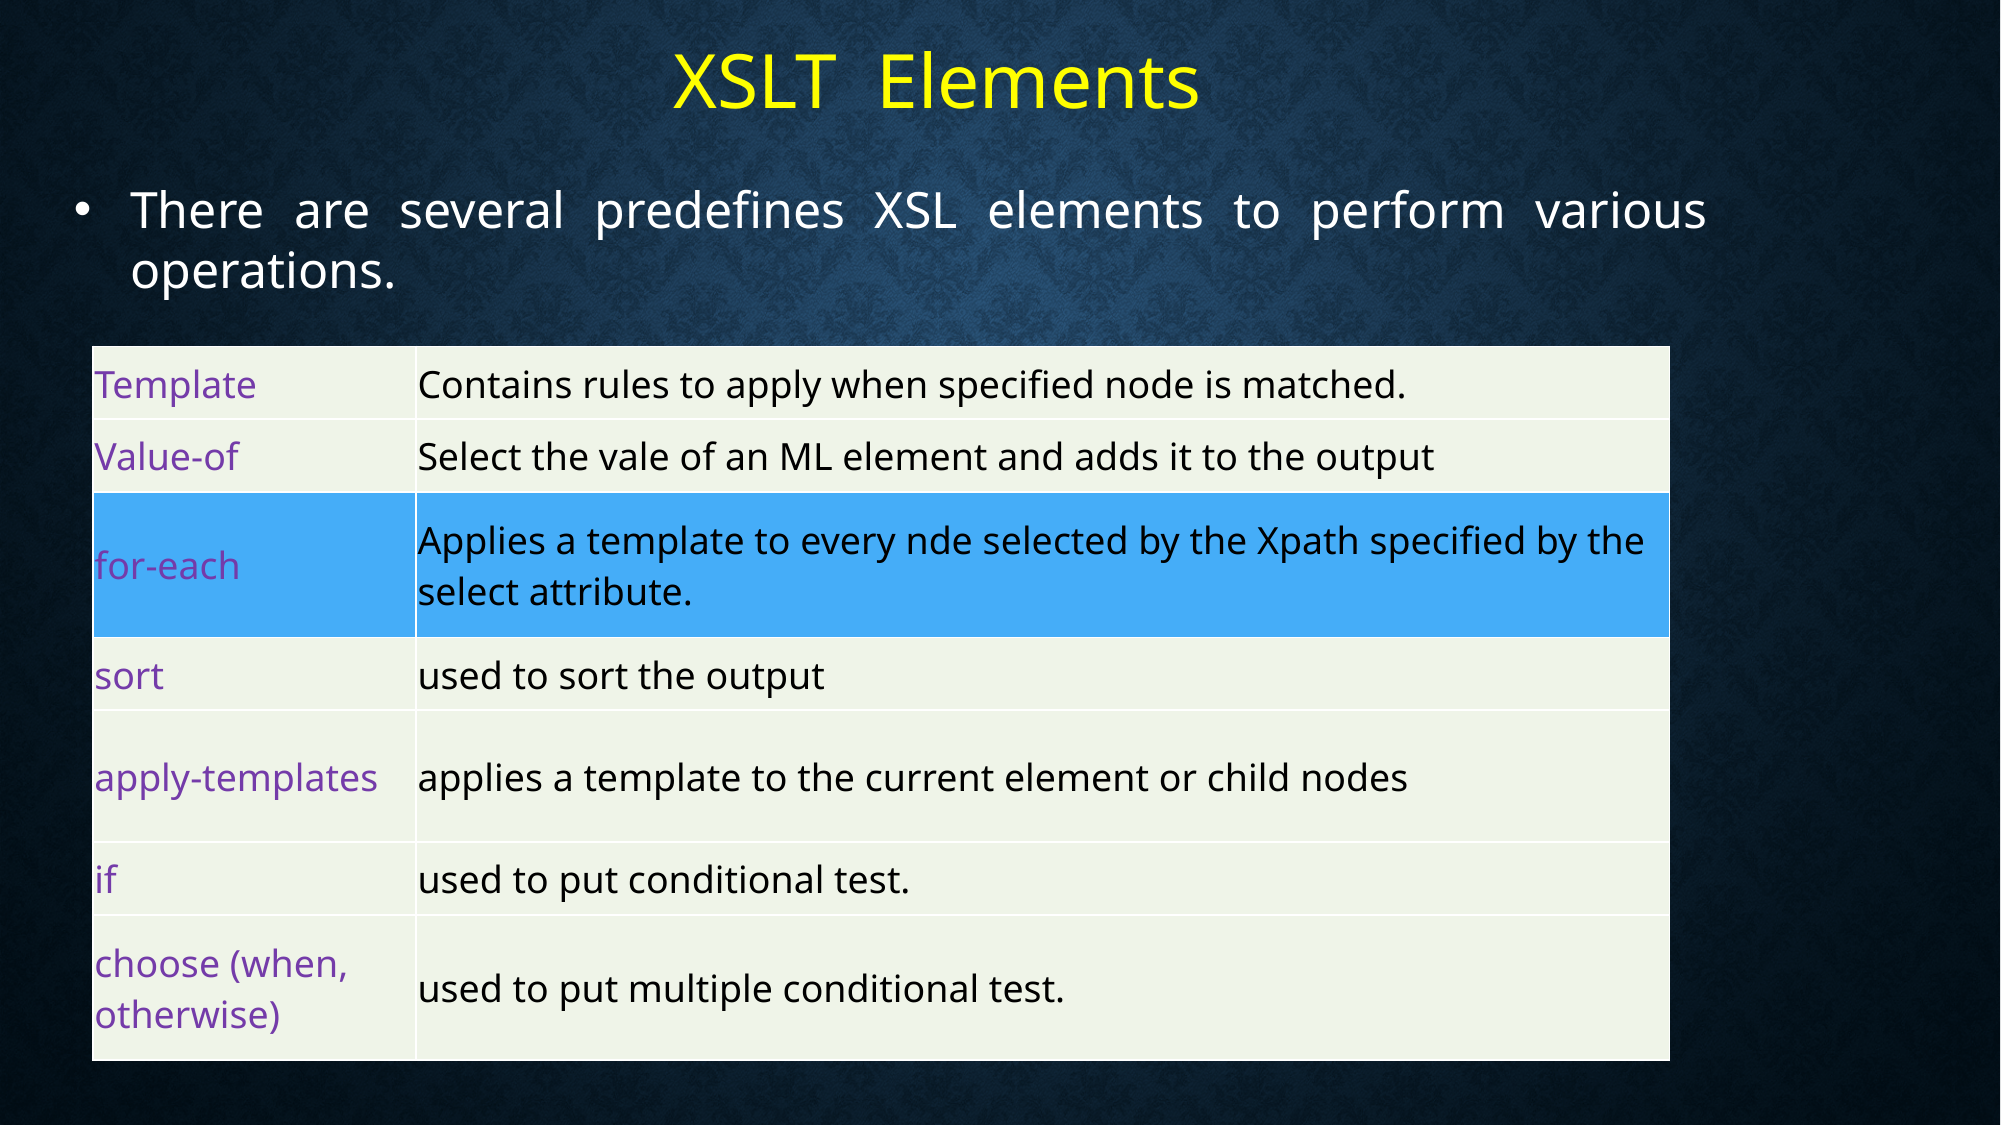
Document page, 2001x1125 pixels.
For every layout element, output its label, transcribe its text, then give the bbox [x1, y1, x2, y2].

table_header Template [94, 347, 415, 418]
table_cell Applies a template to every nde selected by the Xpath specified by the select attribute. [417, 493, 1669, 637]
text_box XSLT Elements [105, 26, 1770, 131]
table_cell used to put multiple conditional test. [417, 916, 1669, 1059]
table_cell sort [94, 638, 415, 709]
table_cell applies a template to the current element or child nodes [417, 711, 1669, 841]
table_cell used to put conditional test. [417, 843, 1669, 914]
table_cell if [94, 843, 415, 914]
text_box There are several predefines XSL elements to perform various operations. [59, 170, 1724, 306]
table_cell choose (when, otherwise) [94, 916, 415, 1059]
table_cell used to sort the output [417, 638, 1669, 709]
table_cell apply-templates [94, 711, 415, 841]
table_header Contains rules to apply when specified node is matched. [417, 347, 1669, 418]
table_cell for-each [94, 493, 415, 637]
table_cell Select the vale of an ML element and adds it to the output [417, 420, 1669, 491]
table_cell Value-of [94, 420, 415, 491]
